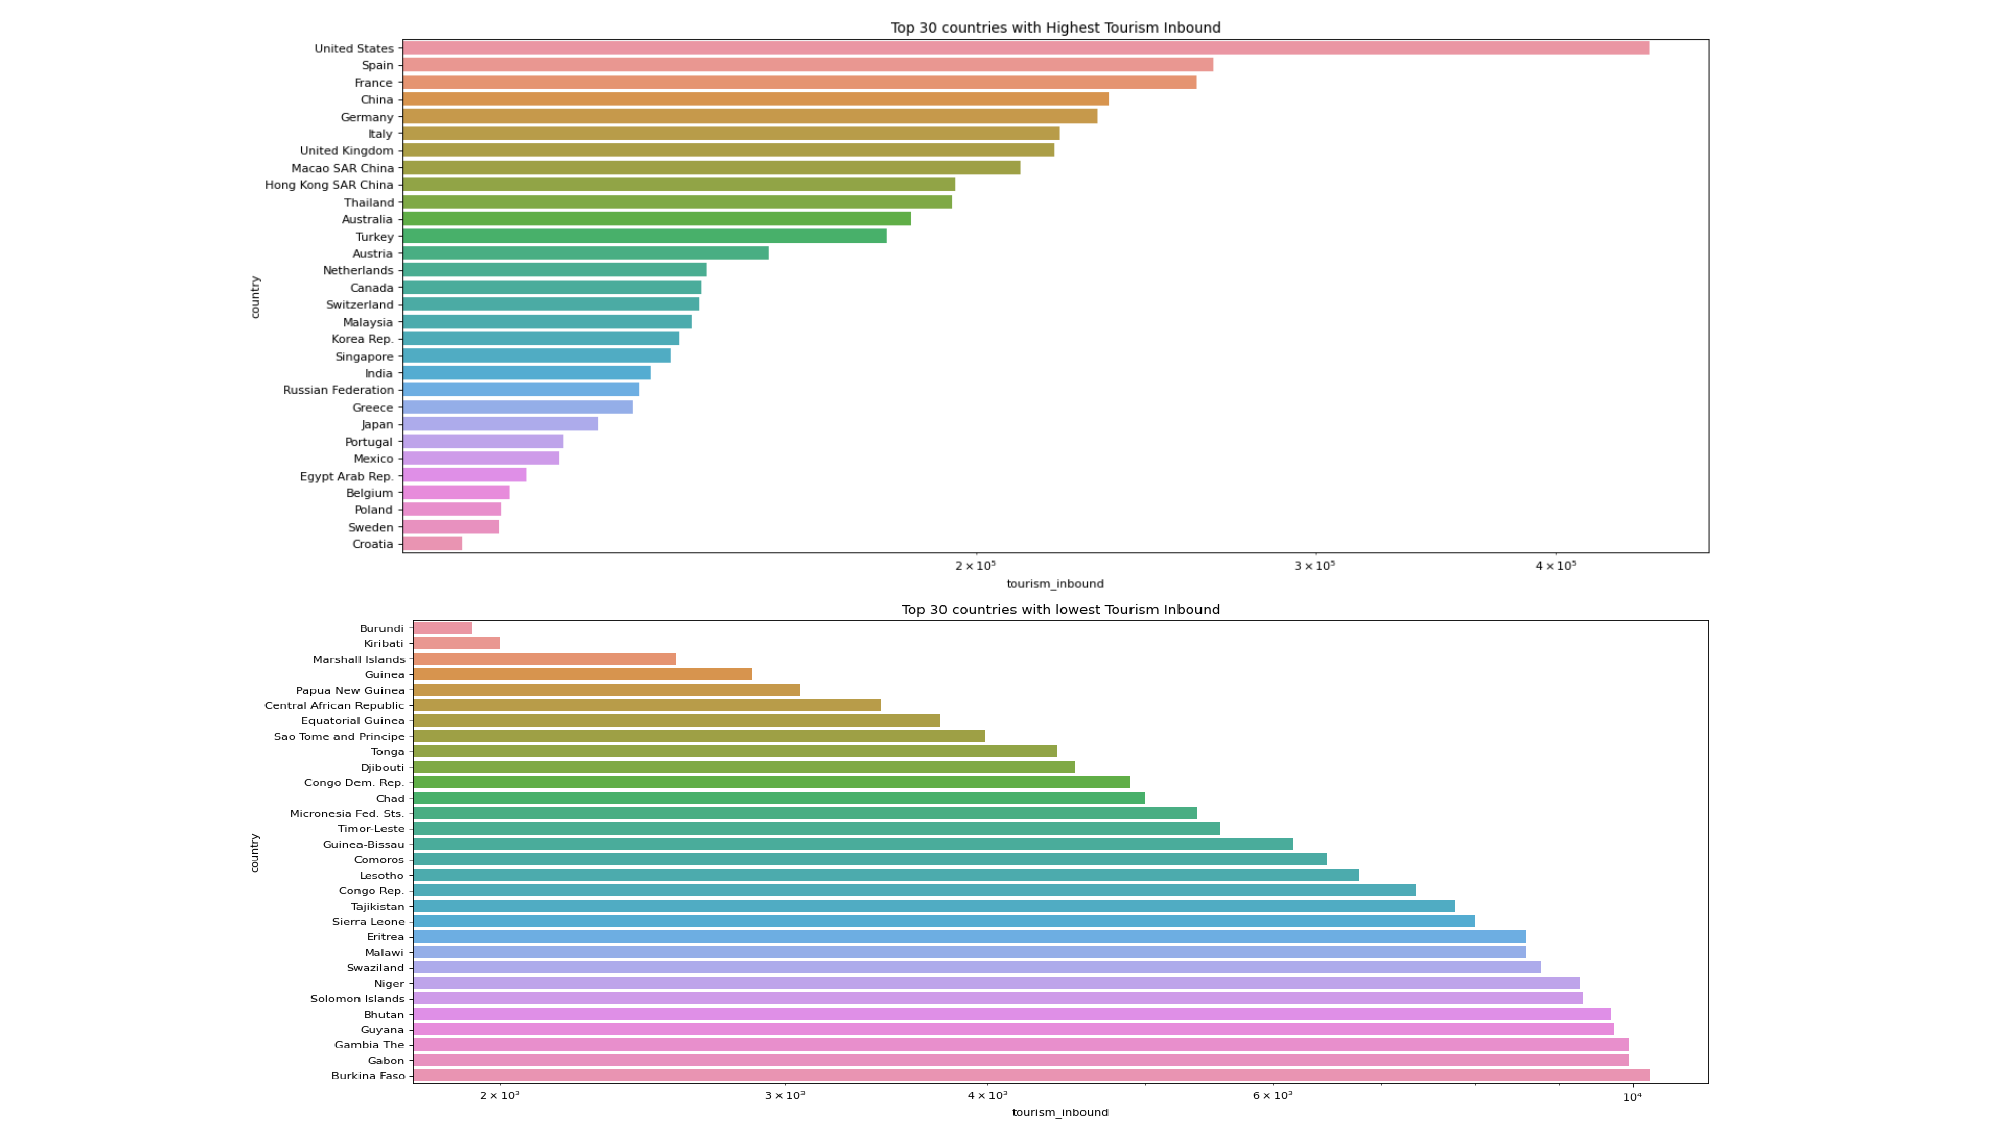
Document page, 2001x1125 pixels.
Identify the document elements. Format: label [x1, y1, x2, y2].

picture [242, 13, 1717, 1125]
